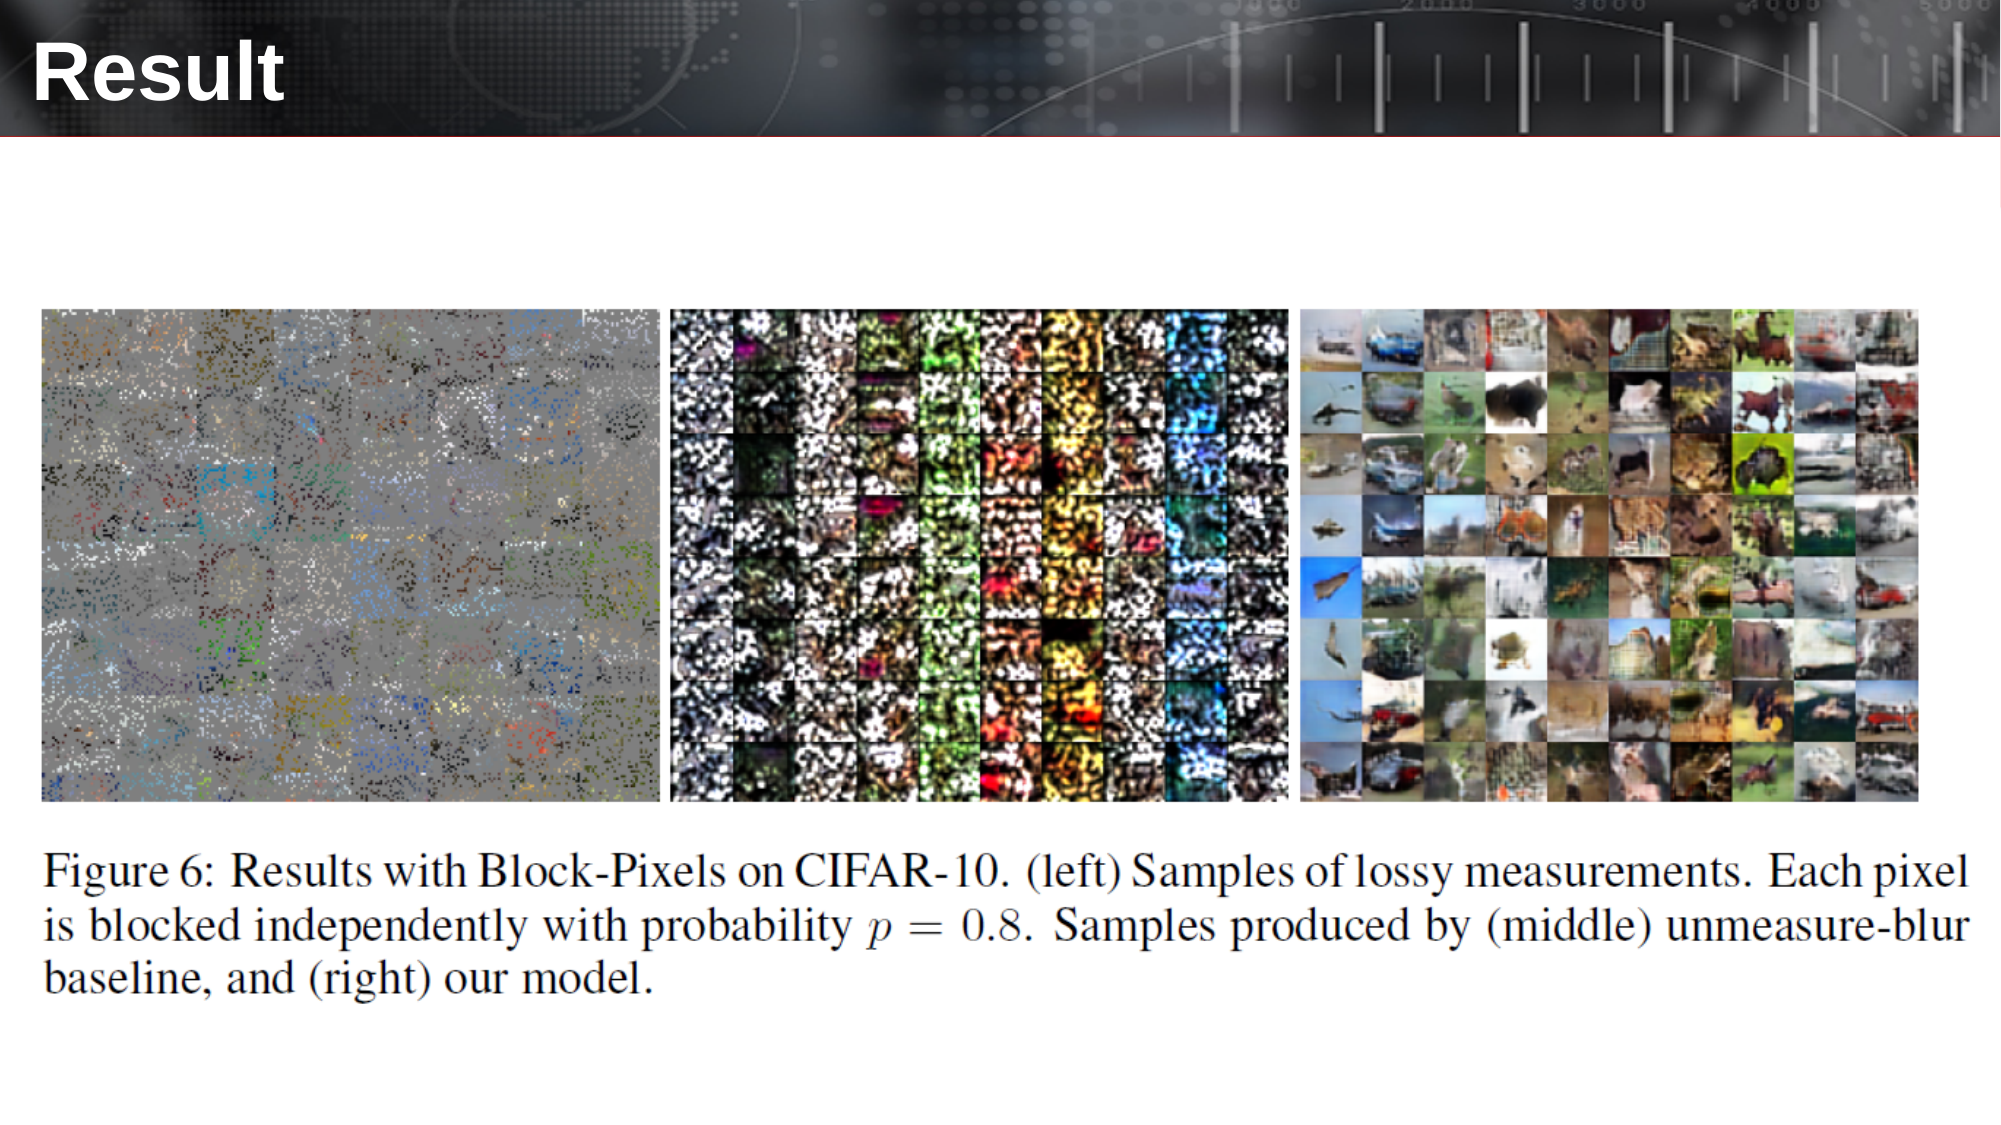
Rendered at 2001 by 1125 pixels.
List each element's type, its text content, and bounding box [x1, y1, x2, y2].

title Result [22, 6, 1980, 129]
picture [0, 0, 2001, 137]
picture [0, 232, 2001, 1125]
